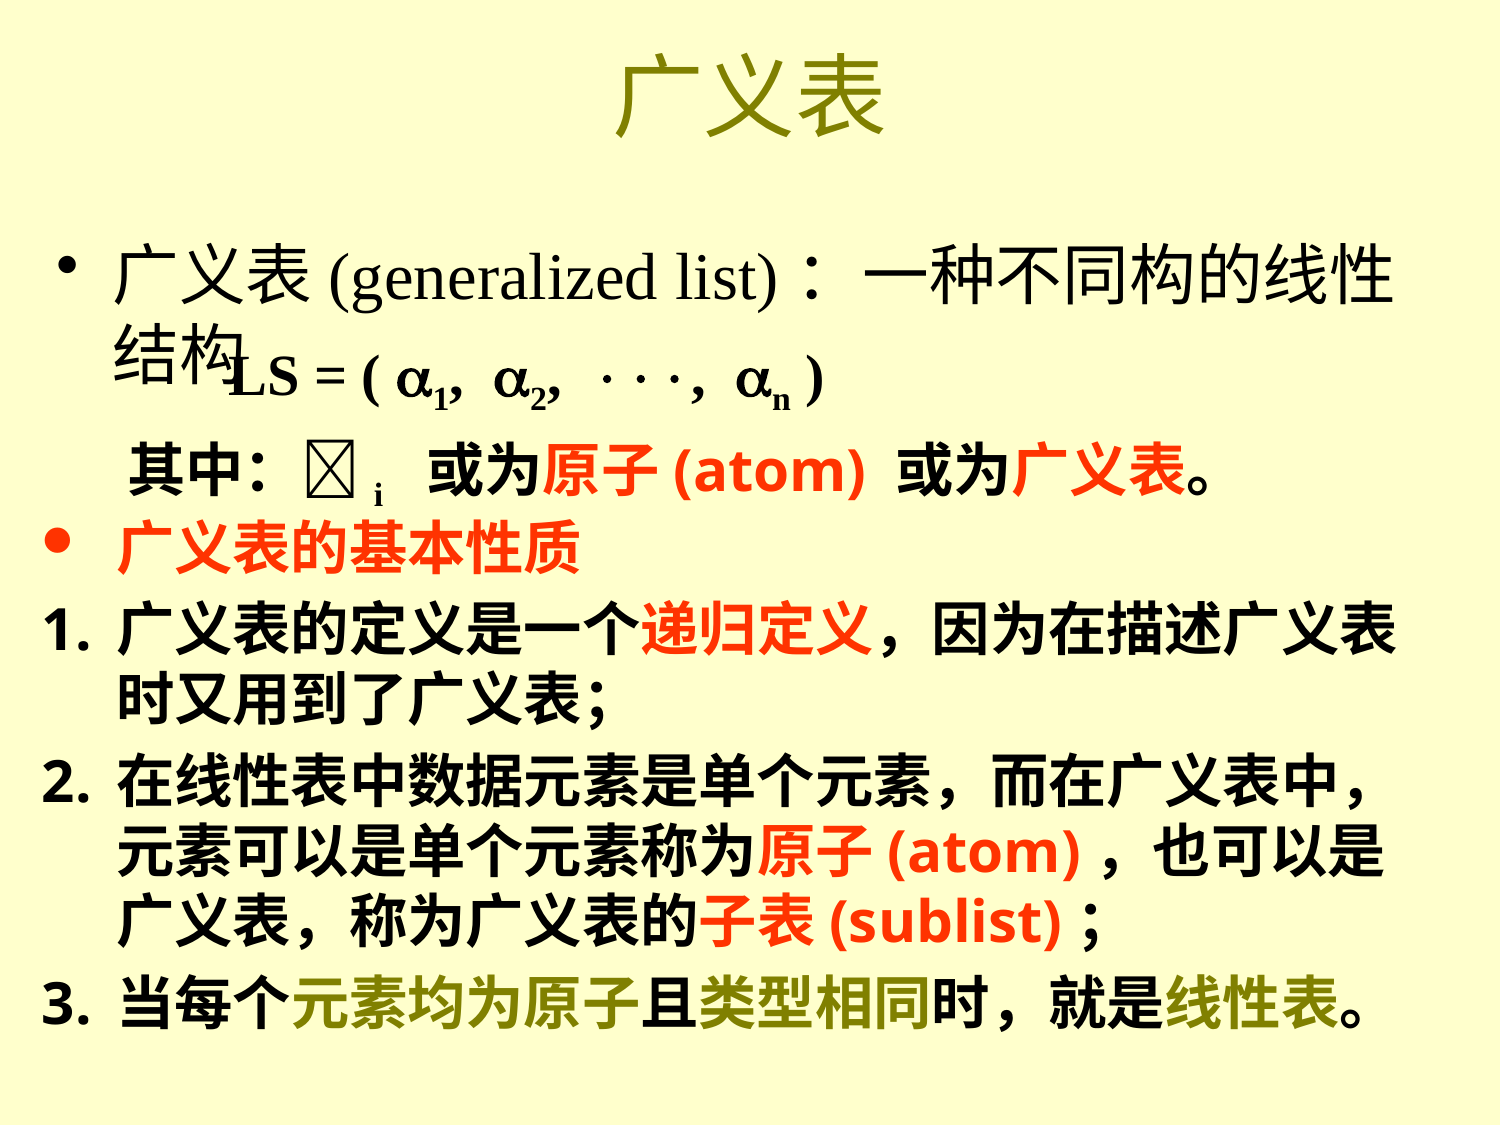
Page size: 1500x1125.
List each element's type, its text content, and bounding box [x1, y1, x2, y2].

title 广义表 [112, 0, 1388, 188]
text_box LS = ( 1, 2, , n ) 其中：i 或为原子(atom) 或为广义表。 [112, 314, 1324, 503]
text_box 广义表的基本性质 广义表的定义是一个递归定义，因为在描述广义表时又用到了广义表； 在线性表中数据元素是单个元素，而在广义表中， 元素可以是单个元素称为原子(atom)，也可以是广义表，称为广义表的子表(sublist)； 当每个元素均为原子且类型相同时，就是线性表。 [26, 503, 1459, 1044]
list 广义表(generalized list)：一种不同构的线性结构 [40, 224, 1467, 327]
